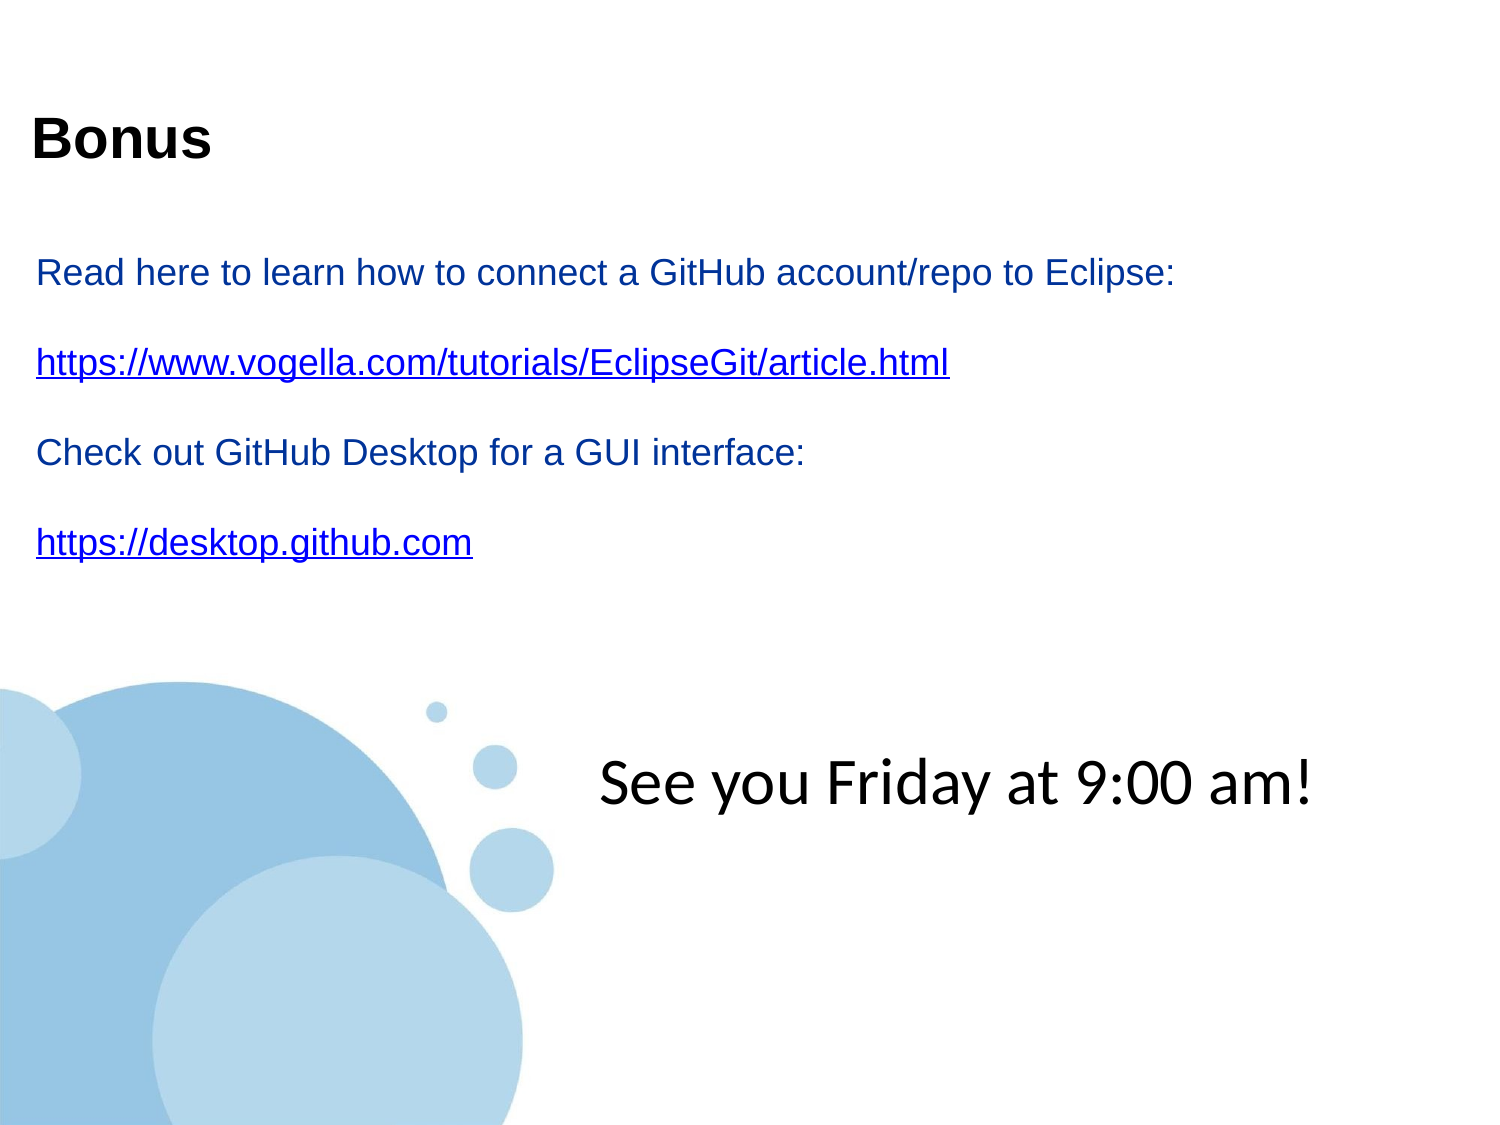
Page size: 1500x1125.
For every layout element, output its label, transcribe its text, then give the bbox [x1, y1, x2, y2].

picture [0, 673, 565, 1125]
title Bonus [31, 99, 786, 171]
list Read here to learn how to connect a GitHub account/repo to Eclipse: https://www.vogella.com/tutorials/EclipseGit/article.html Check out GitHub Desktop for a GUI interface: https://desktop.github.com [35, 247, 1465, 657]
text_box See you Friday at 9:00 am! [584, 730, 1331, 826]
